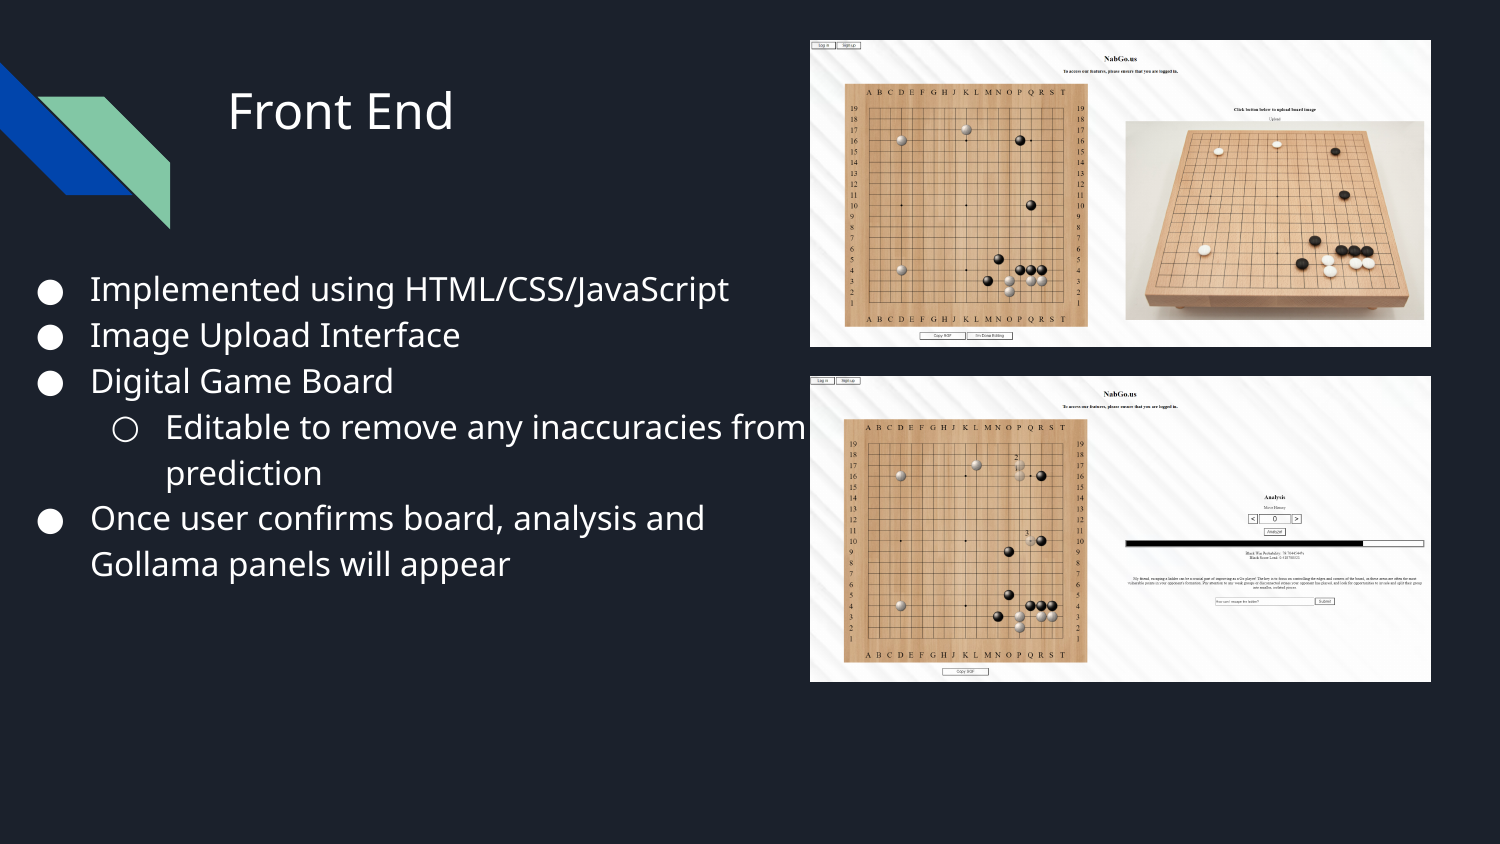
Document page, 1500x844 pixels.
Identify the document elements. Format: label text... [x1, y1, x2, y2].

picture [810, 40, 1431, 347]
title Front End [212, 64, 805, 215]
list Implemented using HTML/CSS/JavaScript Image Upload Interface Digital Game Board Editable to remove any inaccuracies from prediction Once user confirms board, analysis and Gollama panels will appear [0, 247, 831, 725]
picture [810, 376, 1431, 683]
